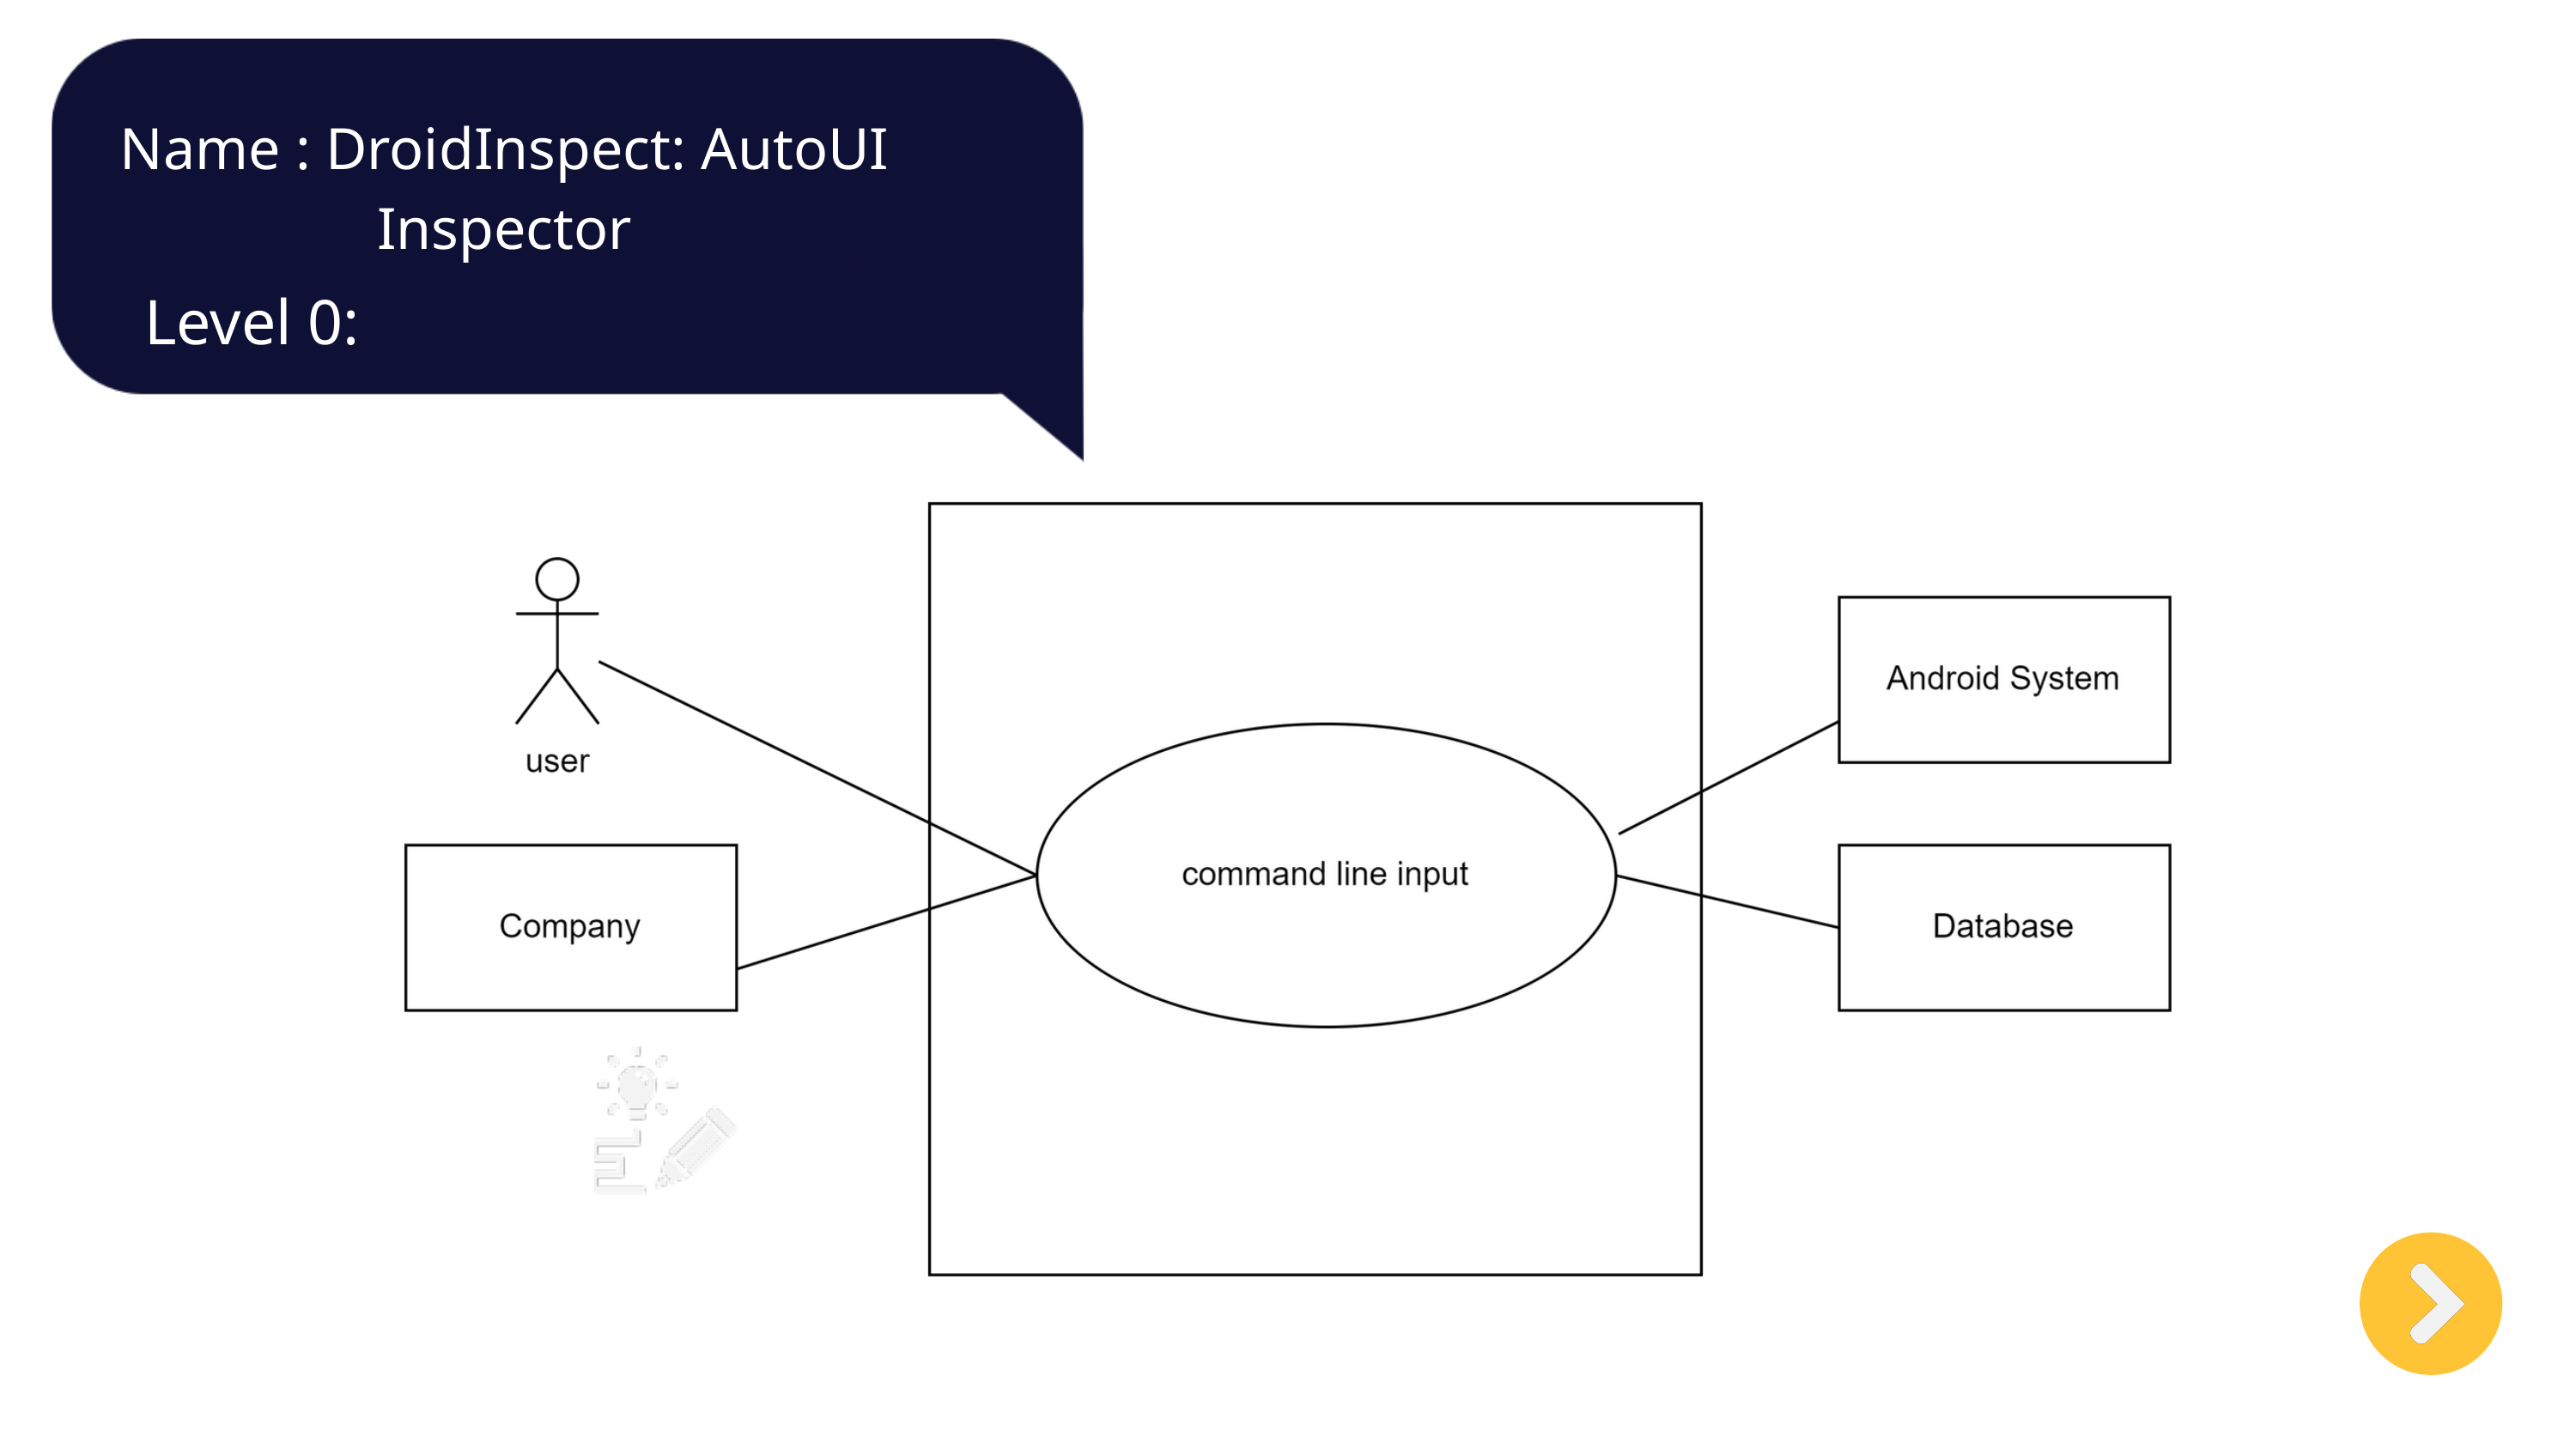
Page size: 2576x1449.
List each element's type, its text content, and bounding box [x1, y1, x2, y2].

text_box [52, 39, 1084, 462]
text_box Level 0: [0, 270, 505, 357]
text_box Name : DroidInspect: AutoUI Inspector [52, 100, 958, 341]
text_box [2359, 1232, 2503, 1376]
text_box [377, 475, 2199, 1304]
